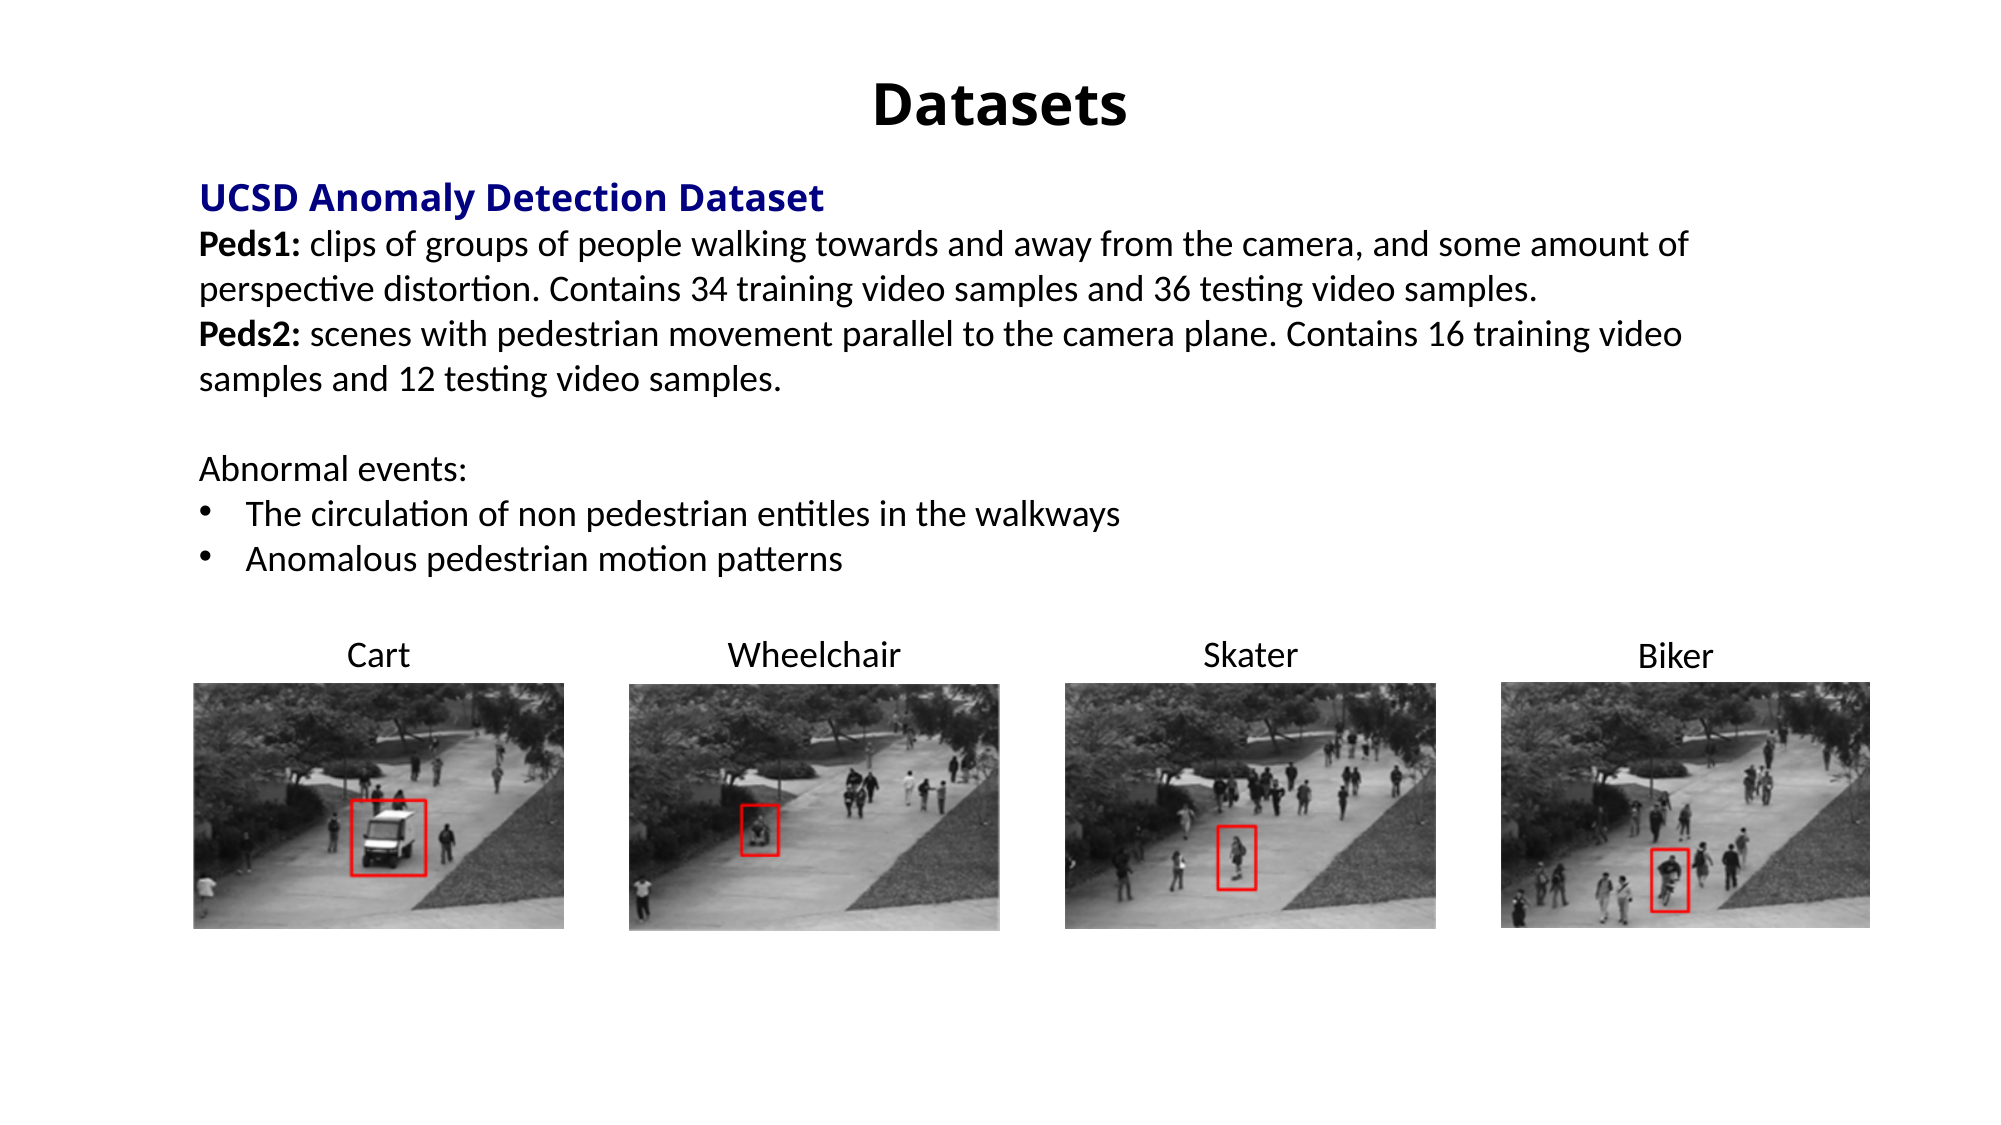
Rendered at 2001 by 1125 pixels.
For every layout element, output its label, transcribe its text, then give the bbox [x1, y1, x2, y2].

picture [193, 683, 564, 929]
text_box UCSD Anomaly Detection Dataset Peds1: clips of groups of people walking towards and away from the camera, and some amount of perspective distortion. Contains 34 training video samples and 36 testing video samples. Peds2: scenes with pedestrian movement parallel to the camera plane. Contains 16 training video samples and 12 testing video samples. Abnormal events: The circulation of non pedestrian entitles in the walkways Anomalous pedestrian motion patterns [183, 166, 1817, 586]
text_box Datasets [857, 60, 1143, 145]
picture [629, 684, 1000, 931]
picture [1501, 682, 1870, 928]
text_box Wheelchair [713, 622, 917, 683]
text_box Skater [1188, 622, 1314, 683]
picture [1065, 683, 1436, 929]
text_box Biker [1623, 623, 1730, 682]
text_box Cart [332, 622, 426, 683]
